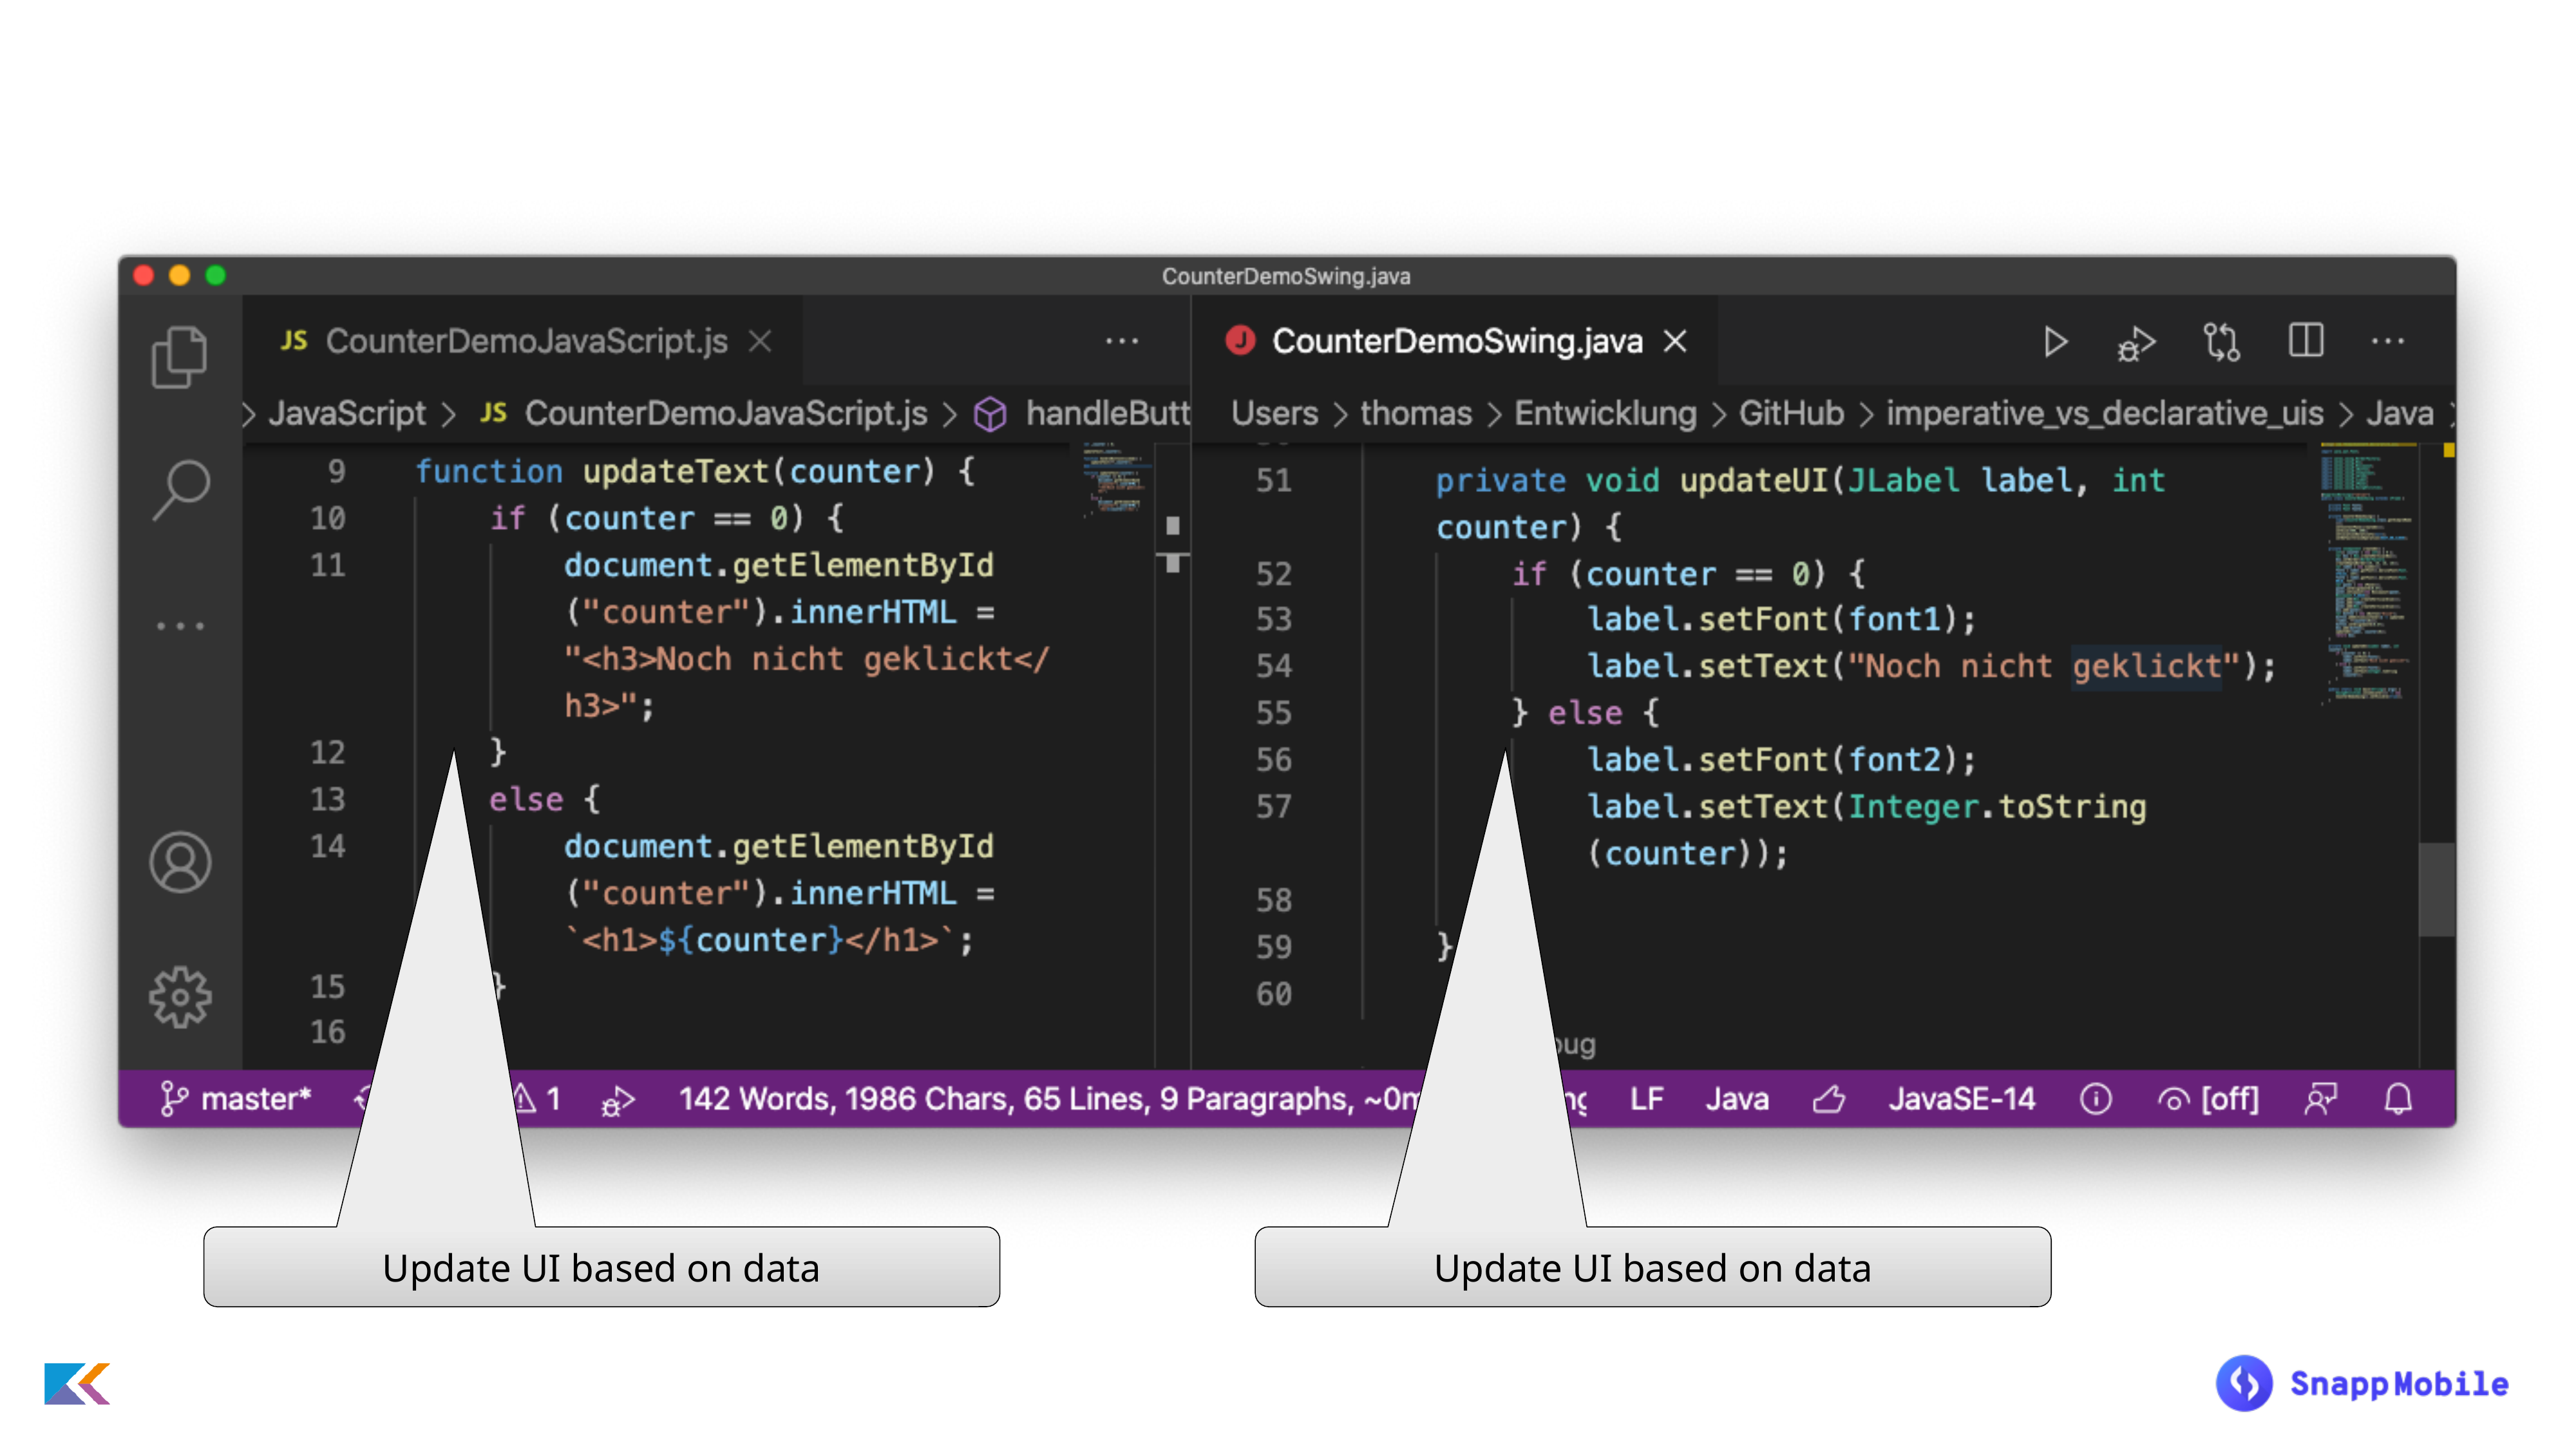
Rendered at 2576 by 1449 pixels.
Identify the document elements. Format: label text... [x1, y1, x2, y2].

picture [2197, 1336, 2529, 1431]
picture [35, 1358, 118, 1410]
picture [18, 187, 2558, 1262]
text_box Update UI based on data [203, 1262, 1001, 1307]
text_box Update UI based on data [1255, 1262, 2052, 1307]
